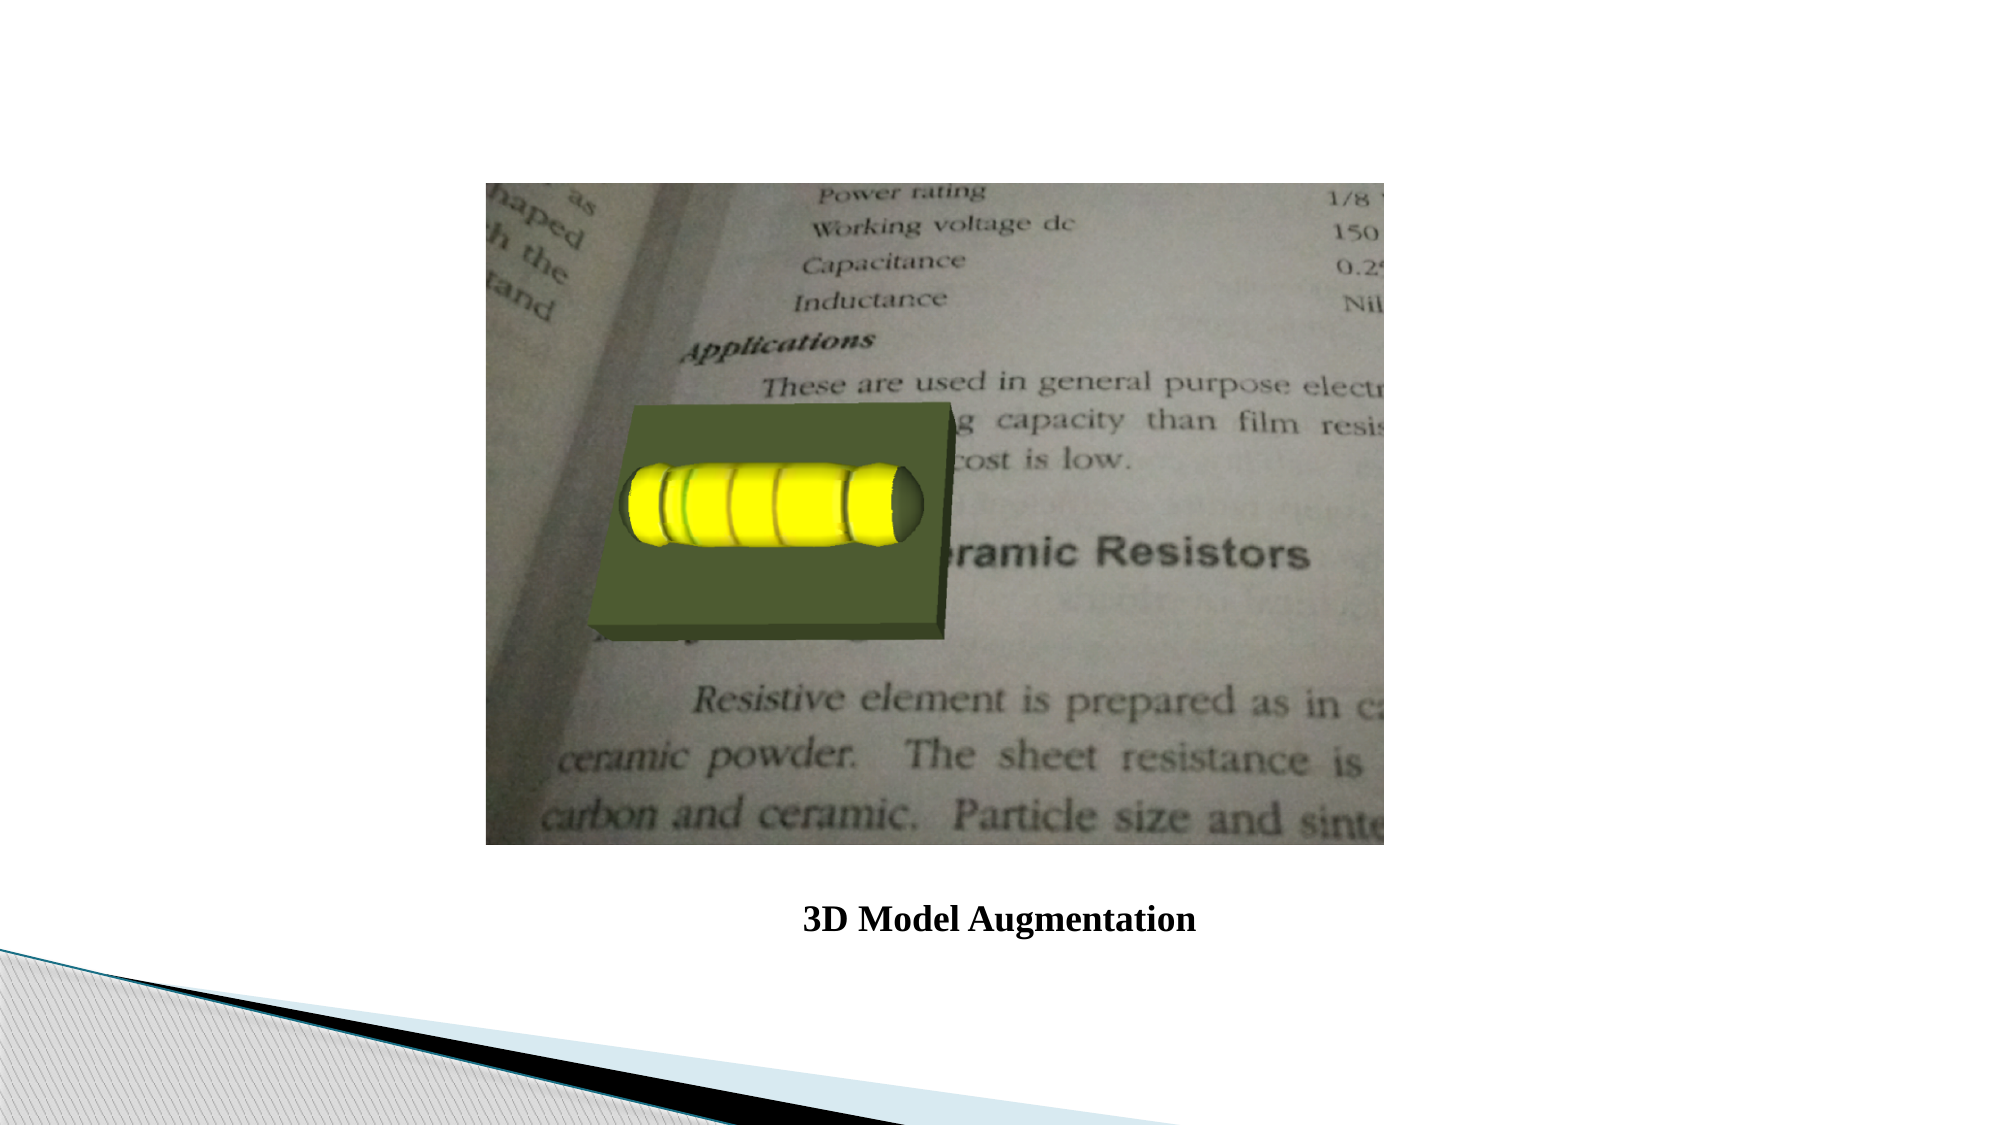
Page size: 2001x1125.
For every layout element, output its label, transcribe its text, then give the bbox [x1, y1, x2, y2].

text_box 3D Model Augmentation [788, 887, 1212, 947]
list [485, 183, 1385, 845]
